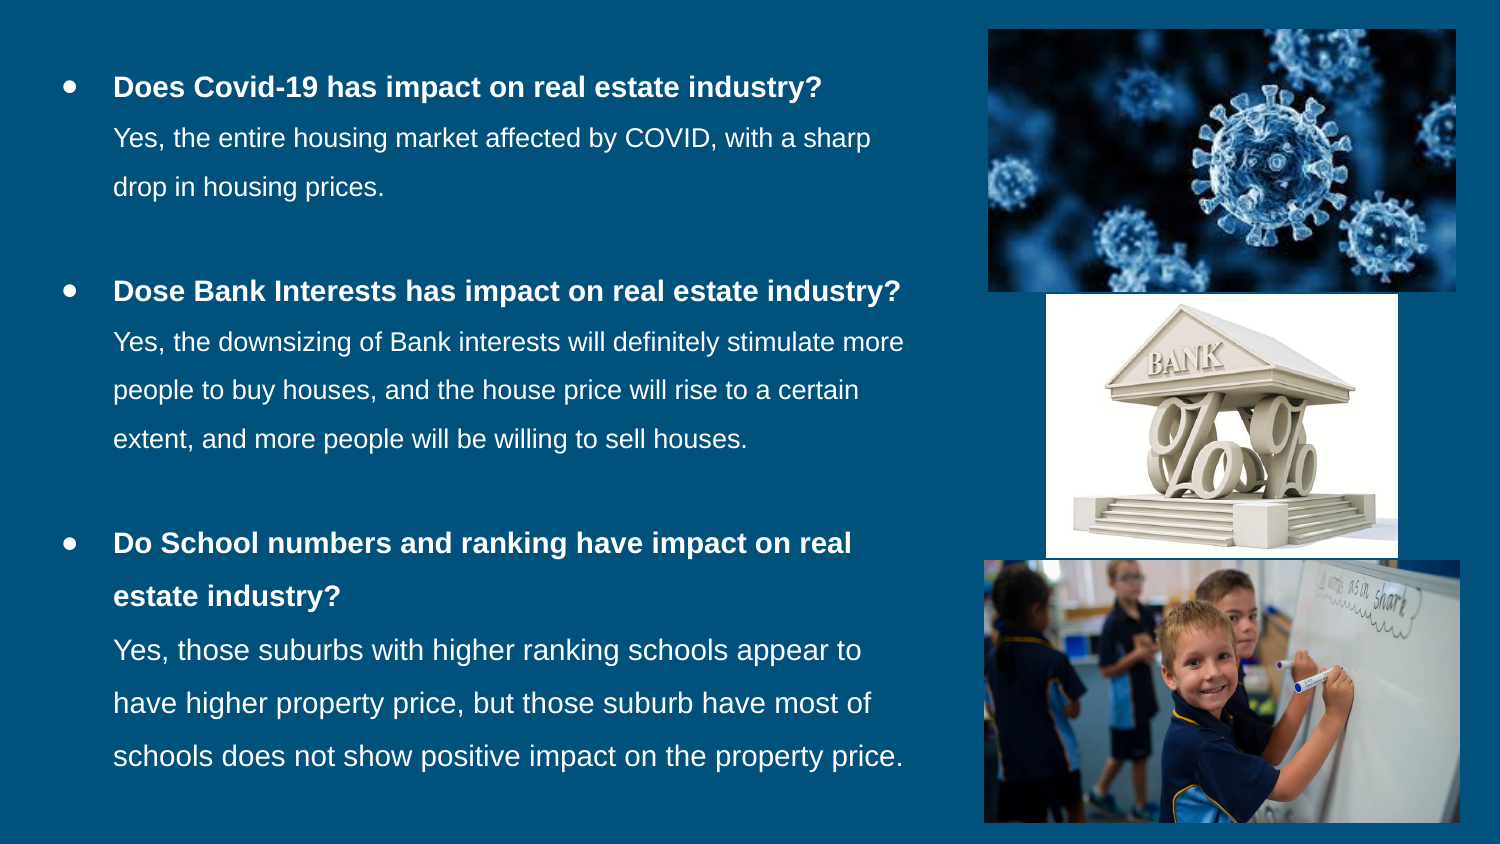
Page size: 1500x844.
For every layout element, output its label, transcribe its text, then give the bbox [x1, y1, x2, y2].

list Does Covid-19 has impact on real estate industry? Yes, the entire housing market affected by COVID, with a sharp drop in housing prices. Dose Bank Interests has impact on real estate industry? Yes, the downsizing of Bank interests will definitely stimulate more people to buy houses, and the house price will rise to a certain extent, and more people will be willing to sell houses. Do School numbers and ranking have impact on real estate industry? Yes, those suburbs with higher ranking schools appear to have higher property price, but those suburb have most of schools does not show positive impact on the property price. [23, 34, 932, 841]
picture [985, 561, 1459, 822]
picture [1047, 295, 1397, 557]
picture [989, 30, 1455, 291]
